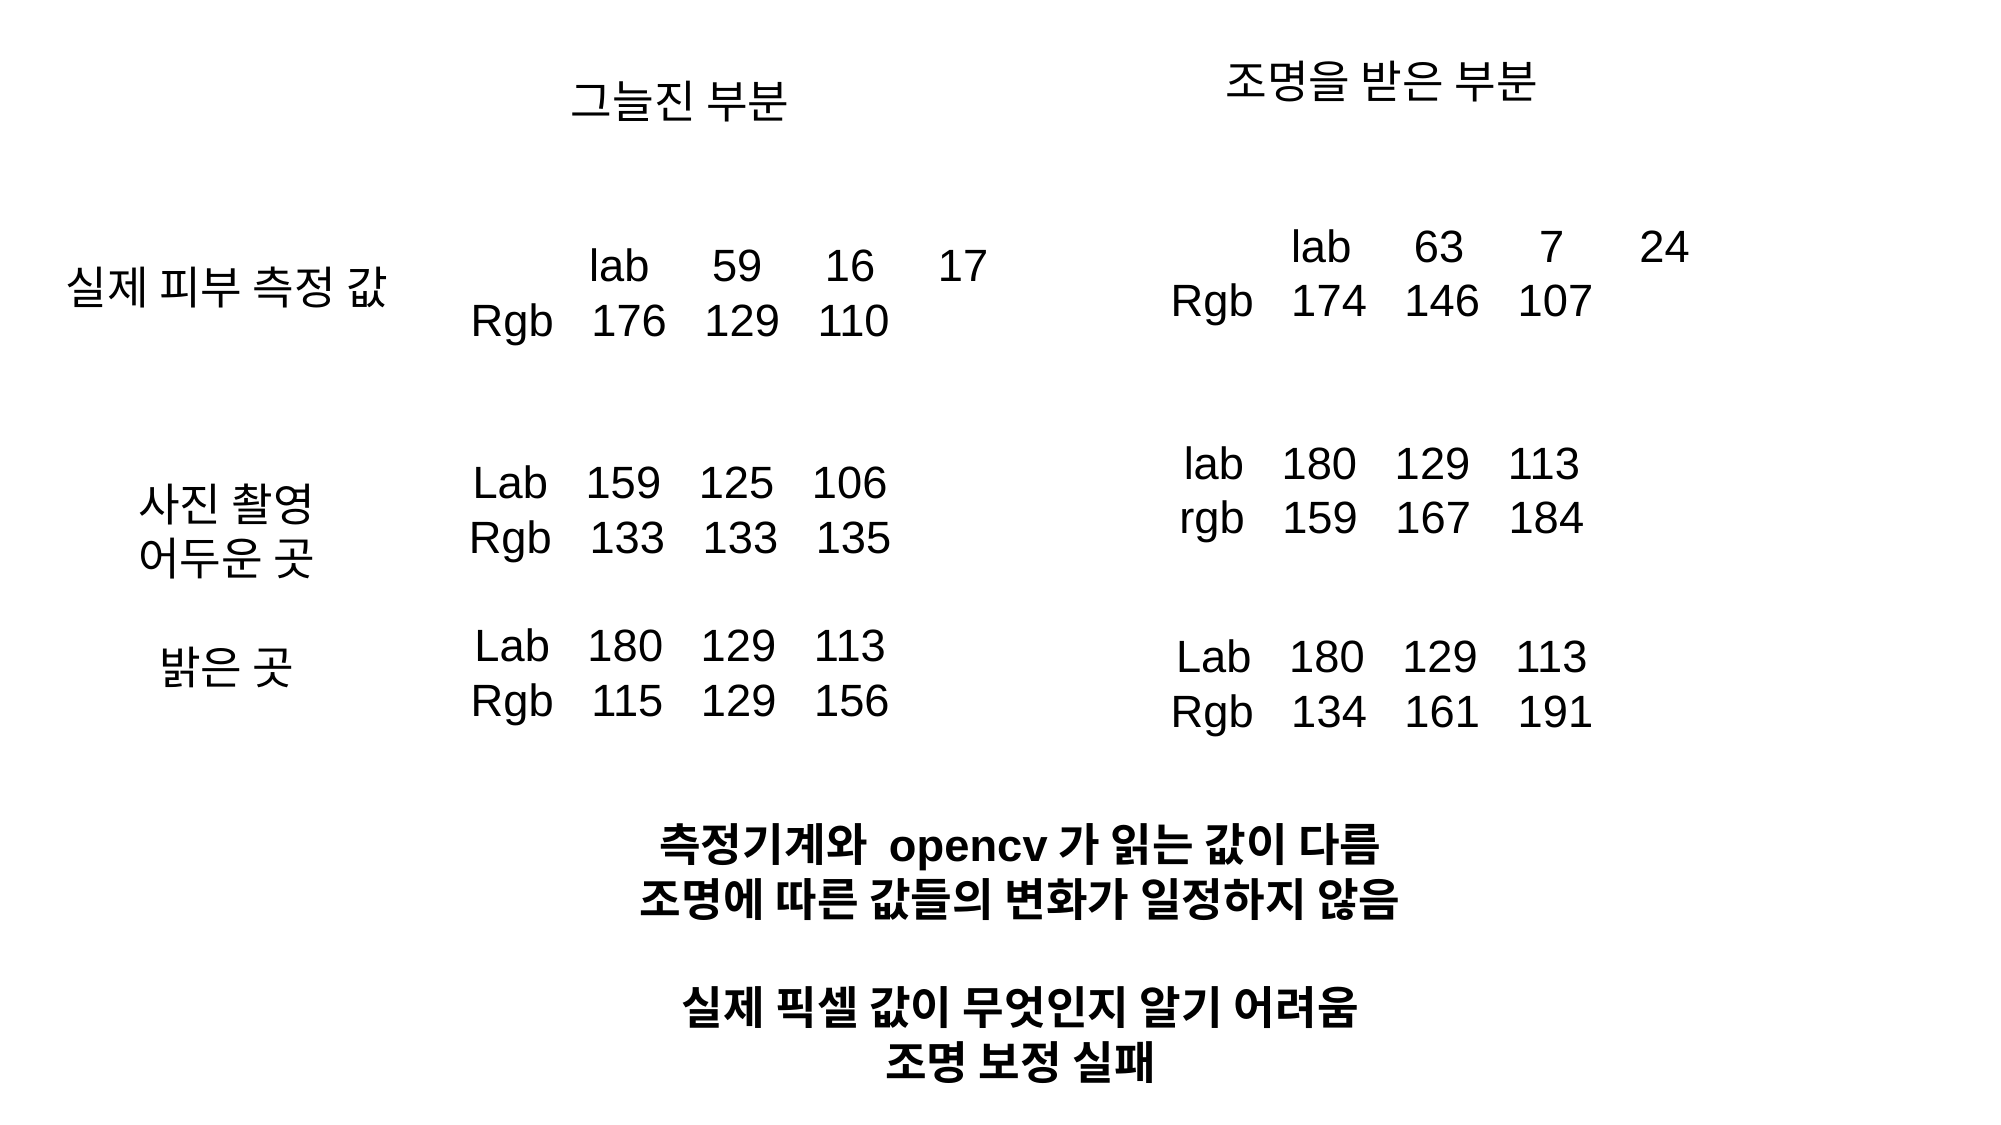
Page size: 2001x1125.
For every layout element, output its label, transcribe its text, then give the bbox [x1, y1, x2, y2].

text_box 조명을 받은 부분 lab 63 7 24 Rgb 174 146 107 lab 180 129 113 rgb 159 167 184 Lab 180 129 113 Rgb 134 161 191 [928, 54, 1836, 736]
text_box 실제 피부 측정 값 사진 촬영 어두운 곳 밝은 곳 [0, 136, 681, 817]
text_box 측정기계와 opencv가 읽는 값이 다름 조명에 따른 값들의 변화가 일정하지 않음 실제 픽셀 값이 무엇인지 알기 어려움 조명 보정 실패 [362, 770, 1678, 1125]
text_box 그늘진 부분 lab 59 16 17 Rgb 176 129 110 Lab 159 125 106 Rgb 133 133 135 Lab 180 129 113 Rgb 115 129 156 [226, 90, 1134, 770]
